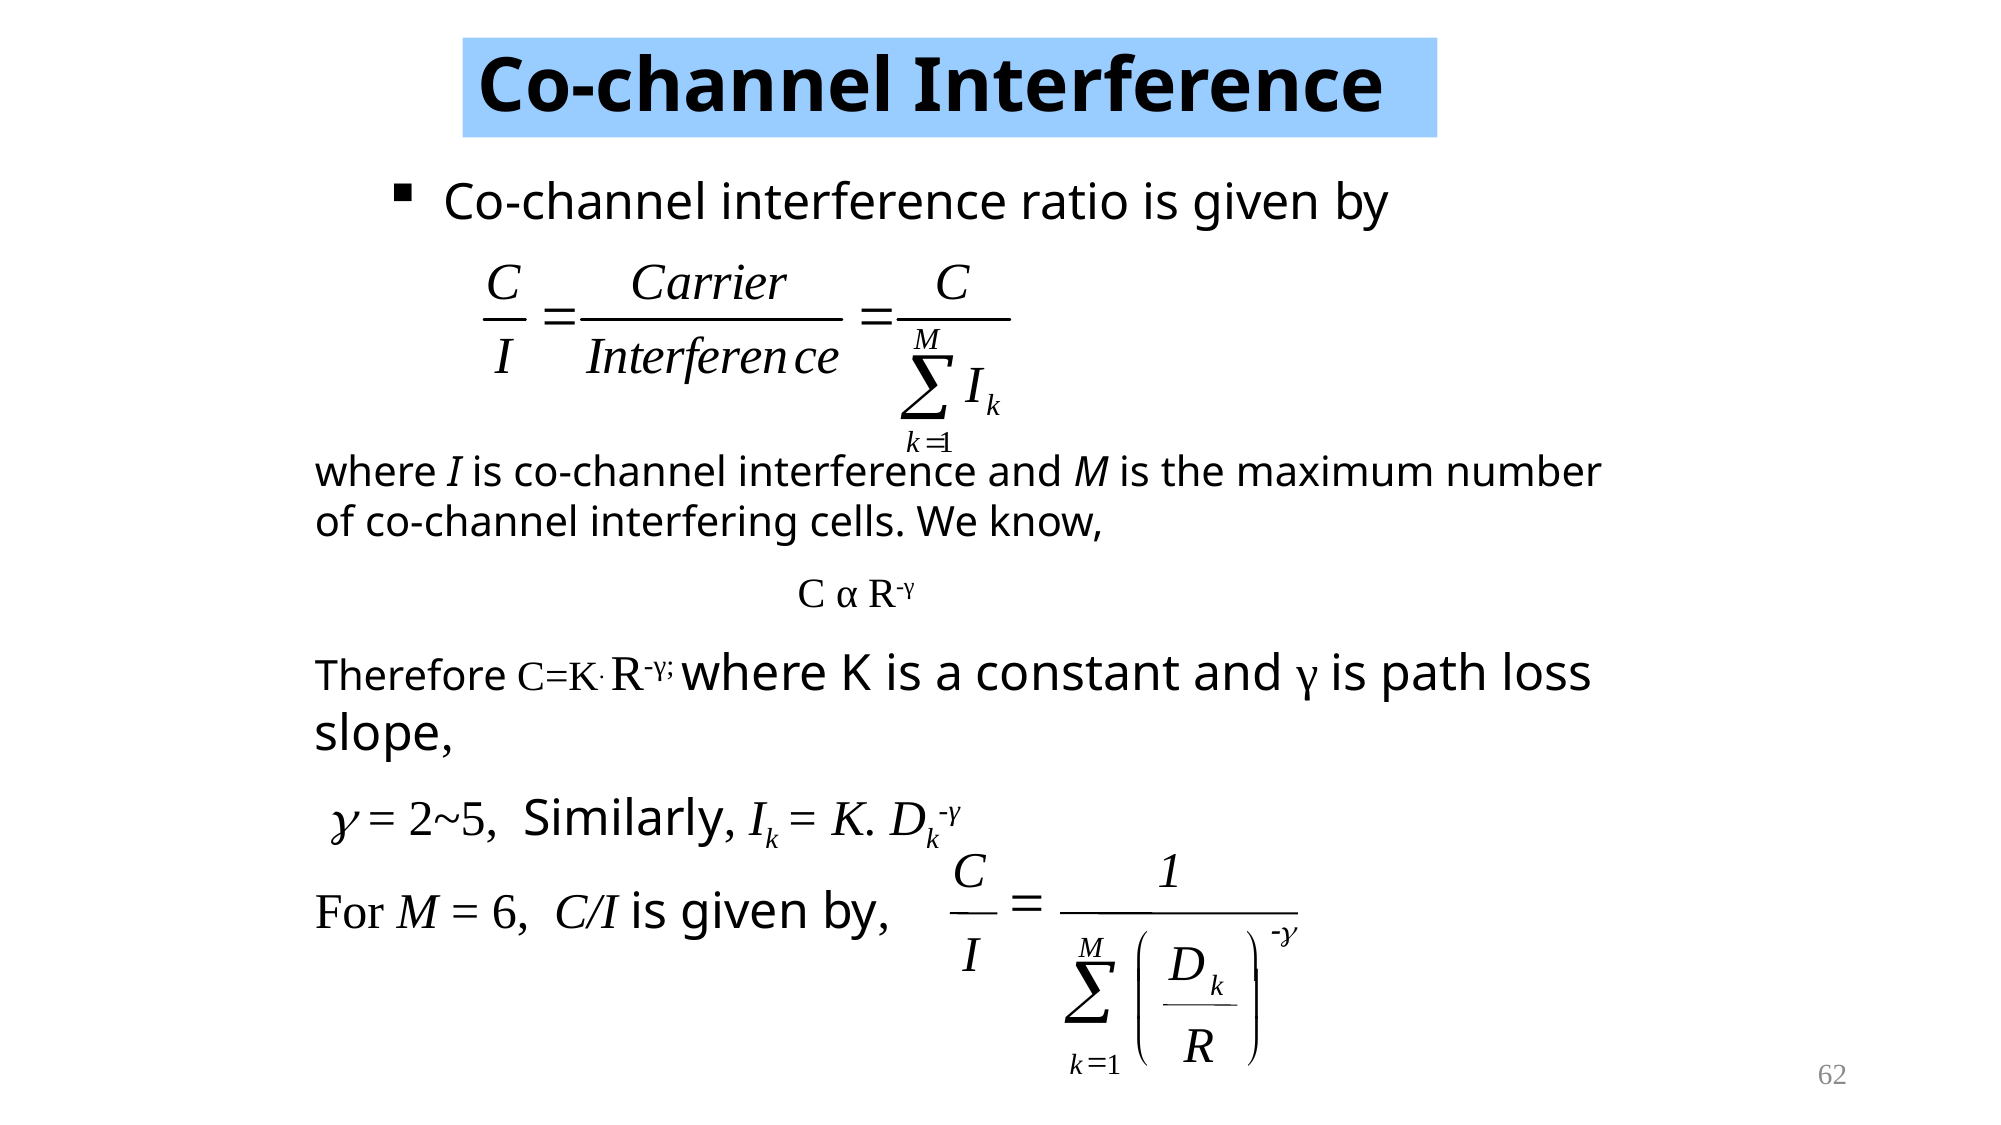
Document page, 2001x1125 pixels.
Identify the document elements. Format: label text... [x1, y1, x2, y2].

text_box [474, 249, 1023, 463]
slide_number 62 [1412, 1042, 1863, 1103]
text_box where I is co-channel interference and M is the maximum number of co-channel interfering cells. We know, C α R-γ Therefore C=K. R-γ; where K is a constant and γ is path loss slope,  = 2~5, Similarly, Ik = K. Dk-γ For M = 6, C/I is given by, [299, 437, 1650, 947]
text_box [949, 837, 1325, 1081]
title Co-channel Interference [462, 37, 1438, 138]
text_box Co-channel interference ratio is given by [374, 162, 1575, 238]
